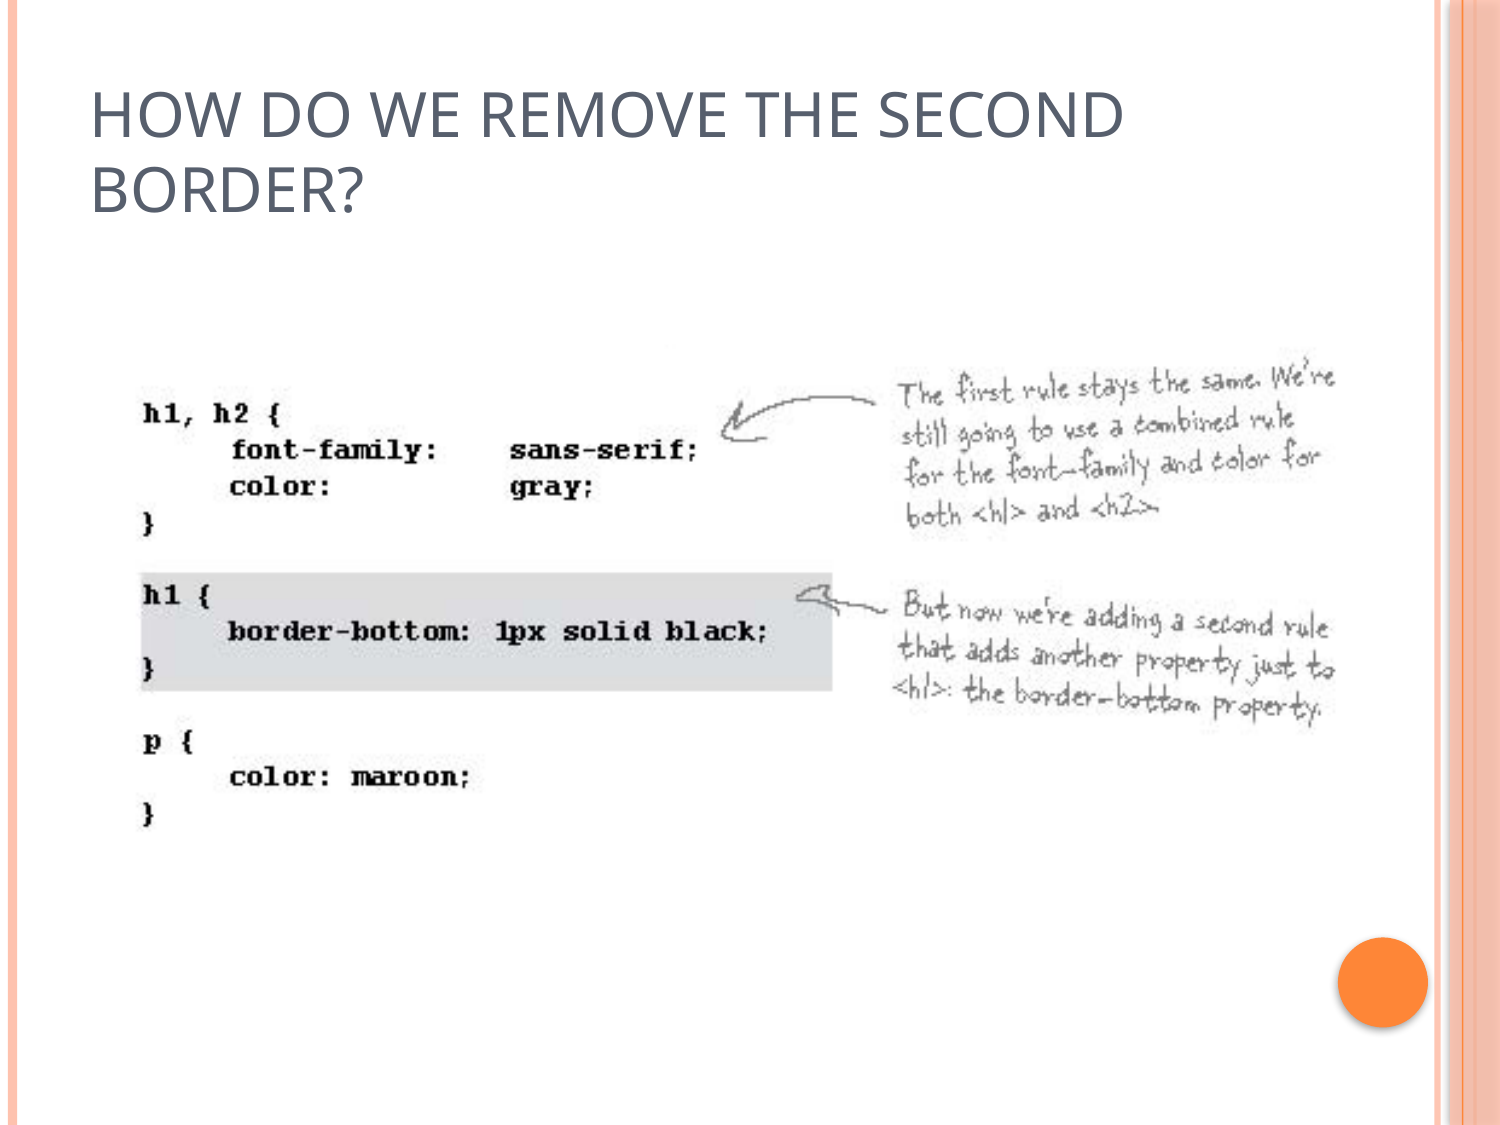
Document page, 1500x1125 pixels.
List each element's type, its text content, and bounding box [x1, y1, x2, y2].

picture [49, 324, 1418, 901]
title How do we remove the second border? [75, 45, 1367, 233]
